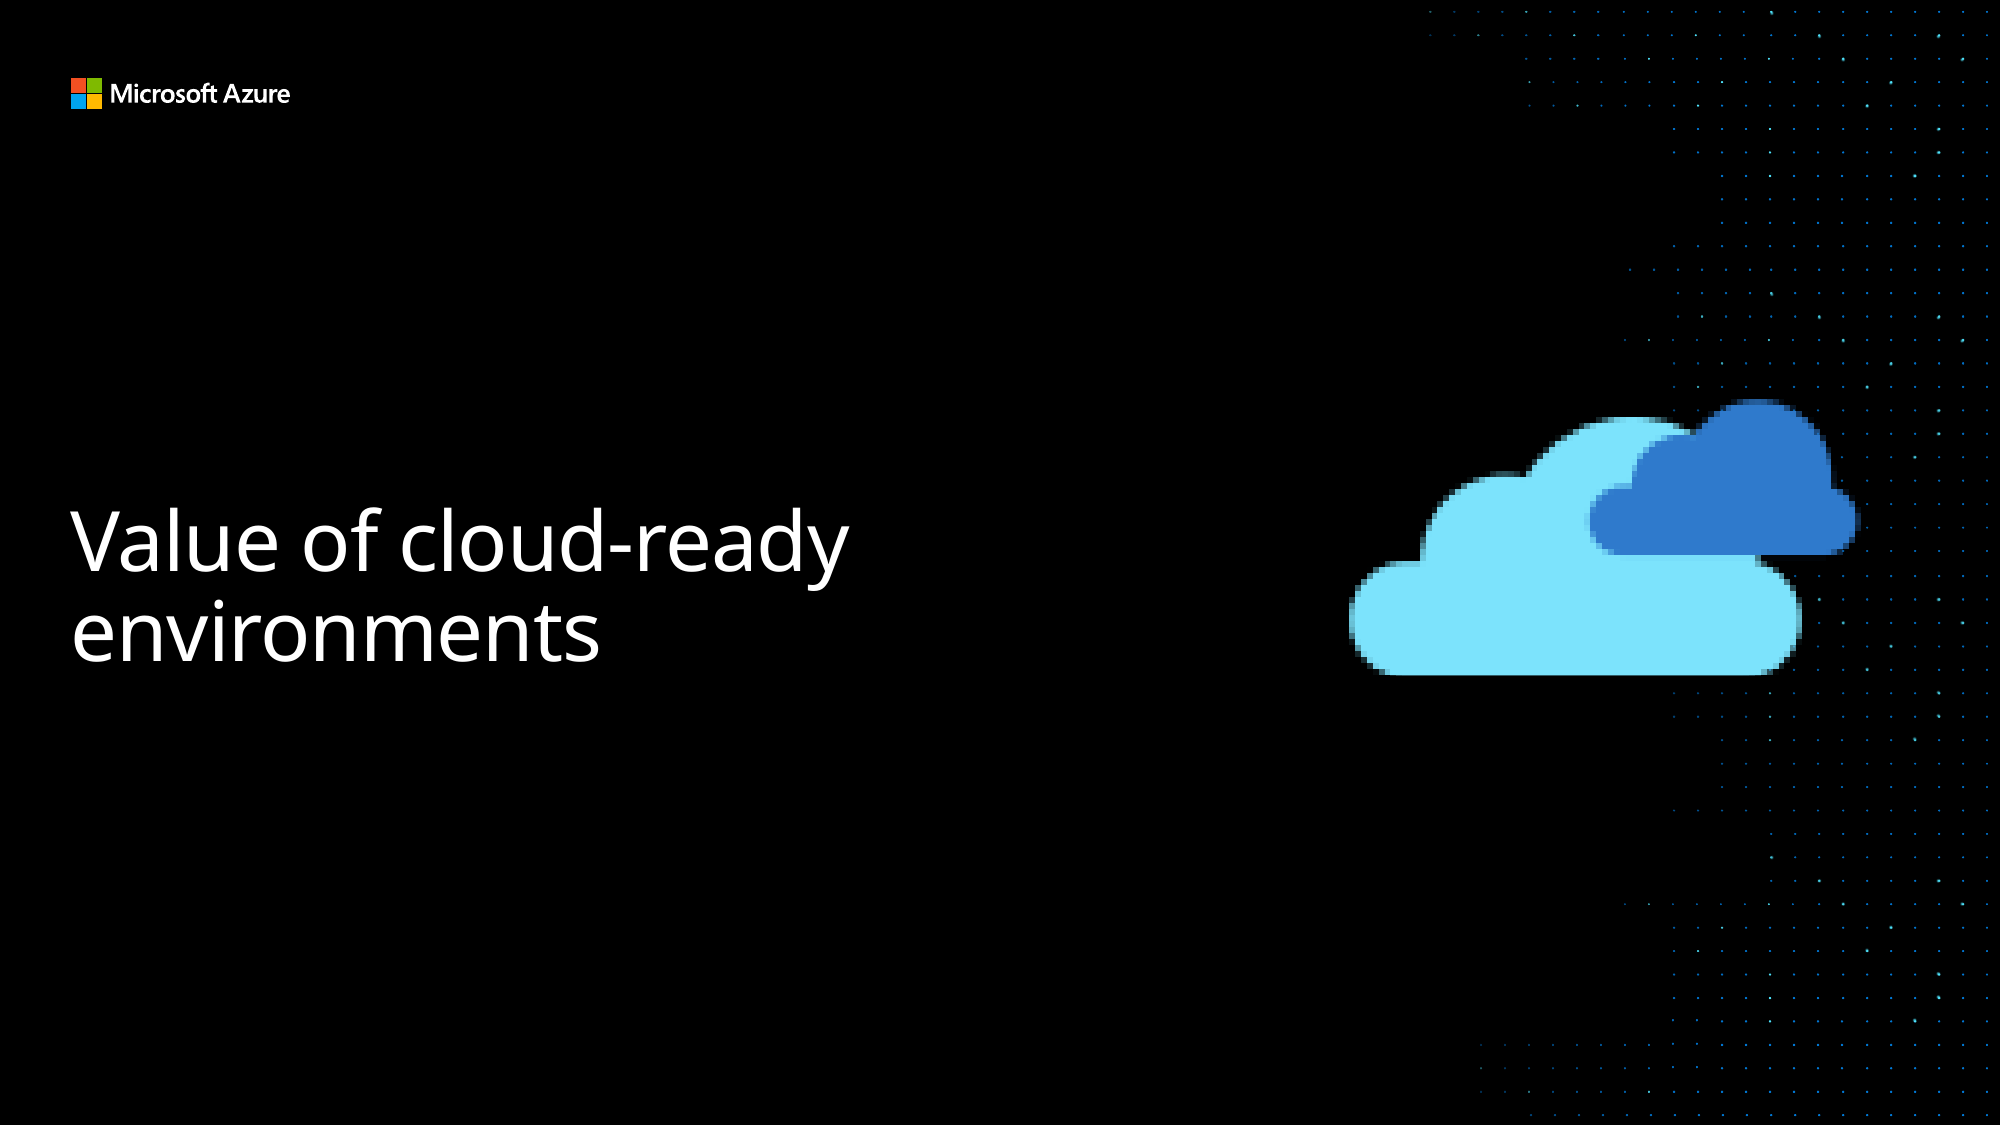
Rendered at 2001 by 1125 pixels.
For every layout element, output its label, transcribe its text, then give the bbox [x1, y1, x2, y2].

picture [1429, 8, 1988, 1117]
title Value of cloud-ready environments [70, 415, 1651, 710]
